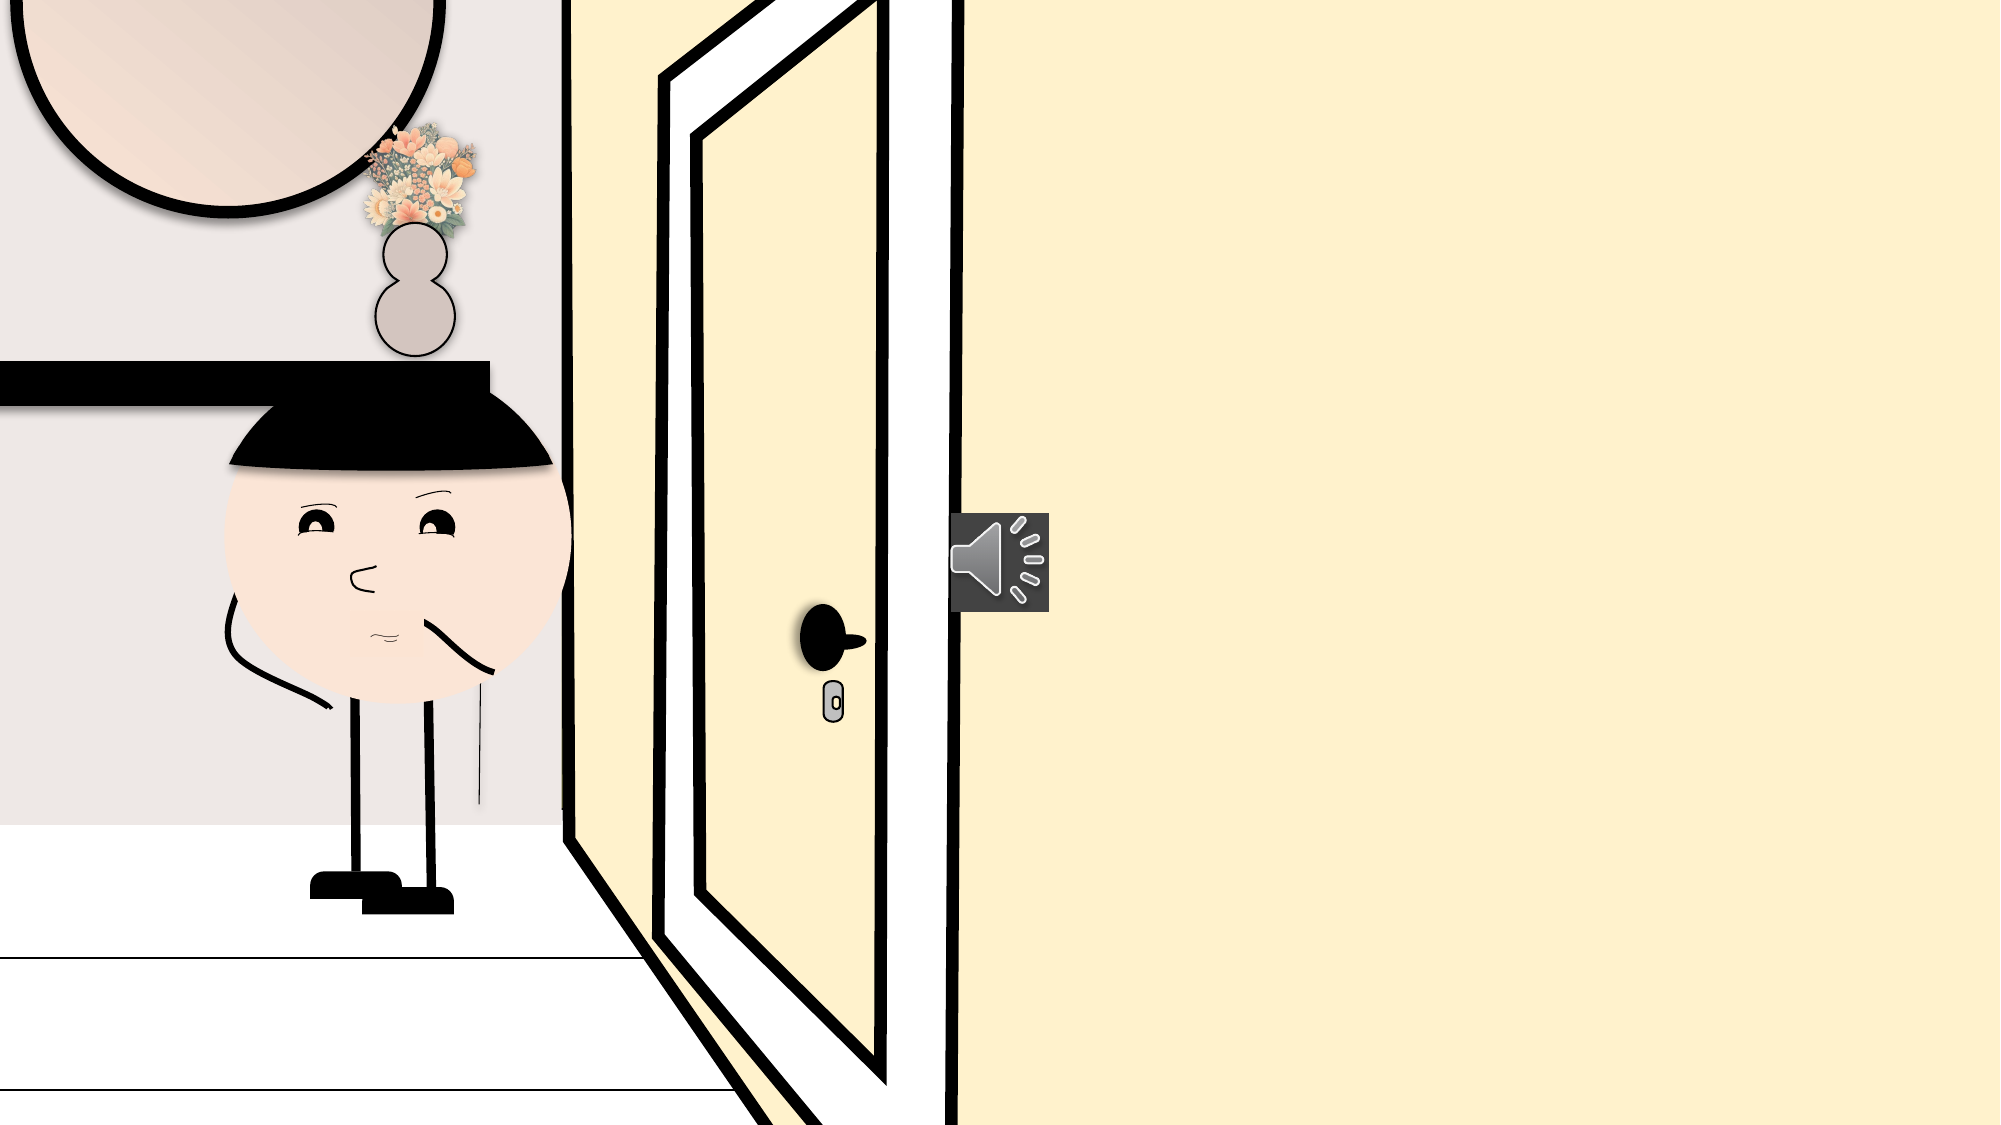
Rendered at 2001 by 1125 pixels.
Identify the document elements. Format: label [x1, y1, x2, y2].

text_box [349, 610, 424, 658]
picture [949, 512, 1050, 613]
text_box [224, 368, 572, 915]
text_box [0, 0, 2000, 1125]
